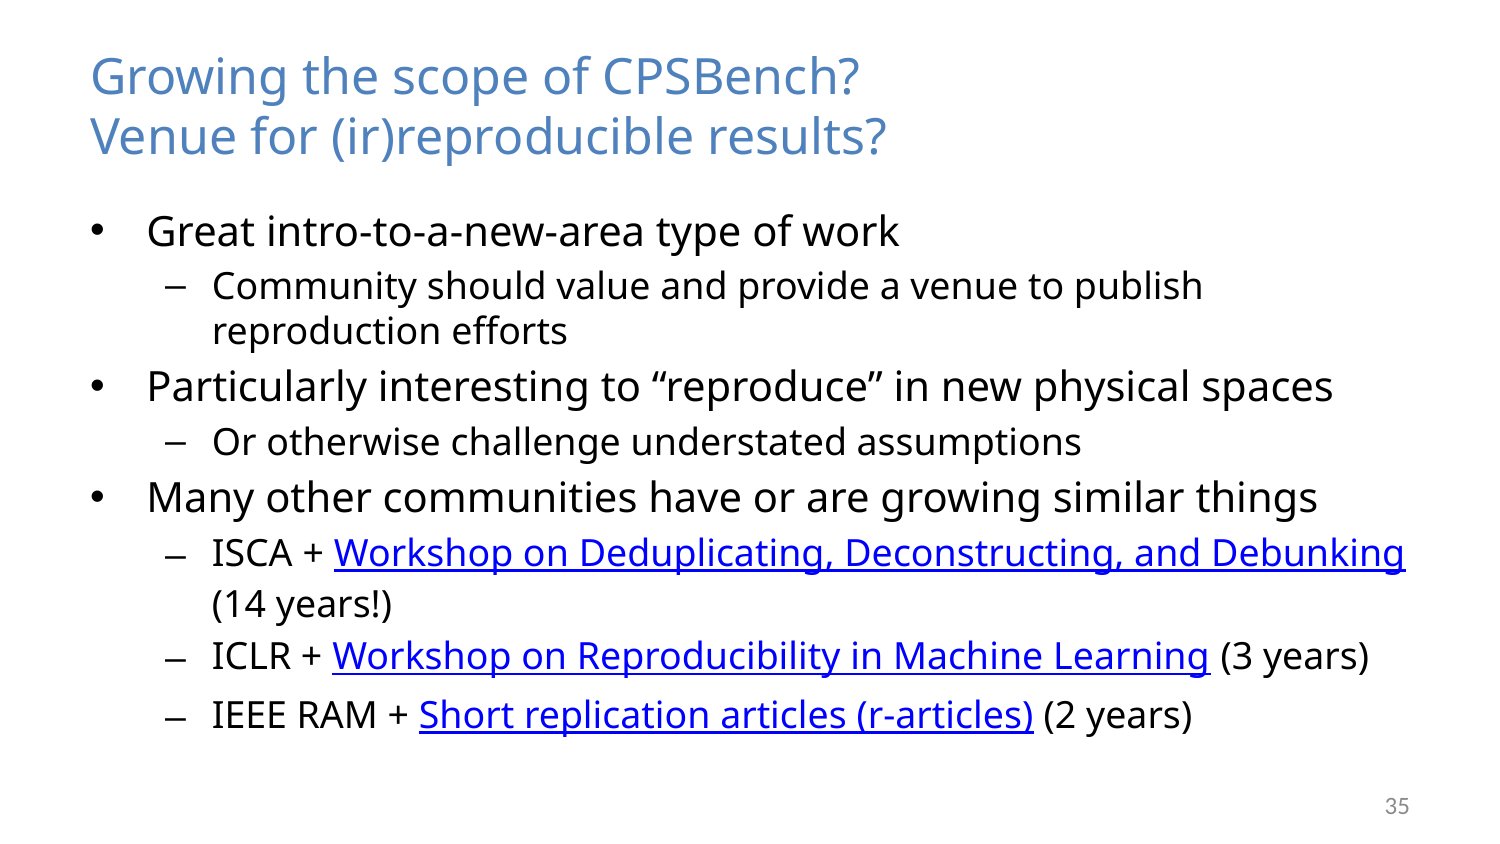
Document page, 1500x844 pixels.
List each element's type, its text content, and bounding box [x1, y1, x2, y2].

list Great intro-to-a-new-area type of work Community should value and provide a venue to publish reproduction efforts Particularly interesting to “reproduce” in new physical spaces Or otherwise challenge understated assumptions Many other communities have or are growing similar things ISCA + Workshop on Deduplicating, Deconstructing, and Debunking (14 years!) ICLR + Workshop on Reproducibility in Machine Learning (3 years) IEEE RAM + Short replication articles (r-articles) (2 years) [75, 196, 1425, 754]
slide_number 35 [1074, 782, 1425, 827]
title Growing the scope of CPSBench? Venue for (ir)reproducible results? [75, 33, 1425, 175]
